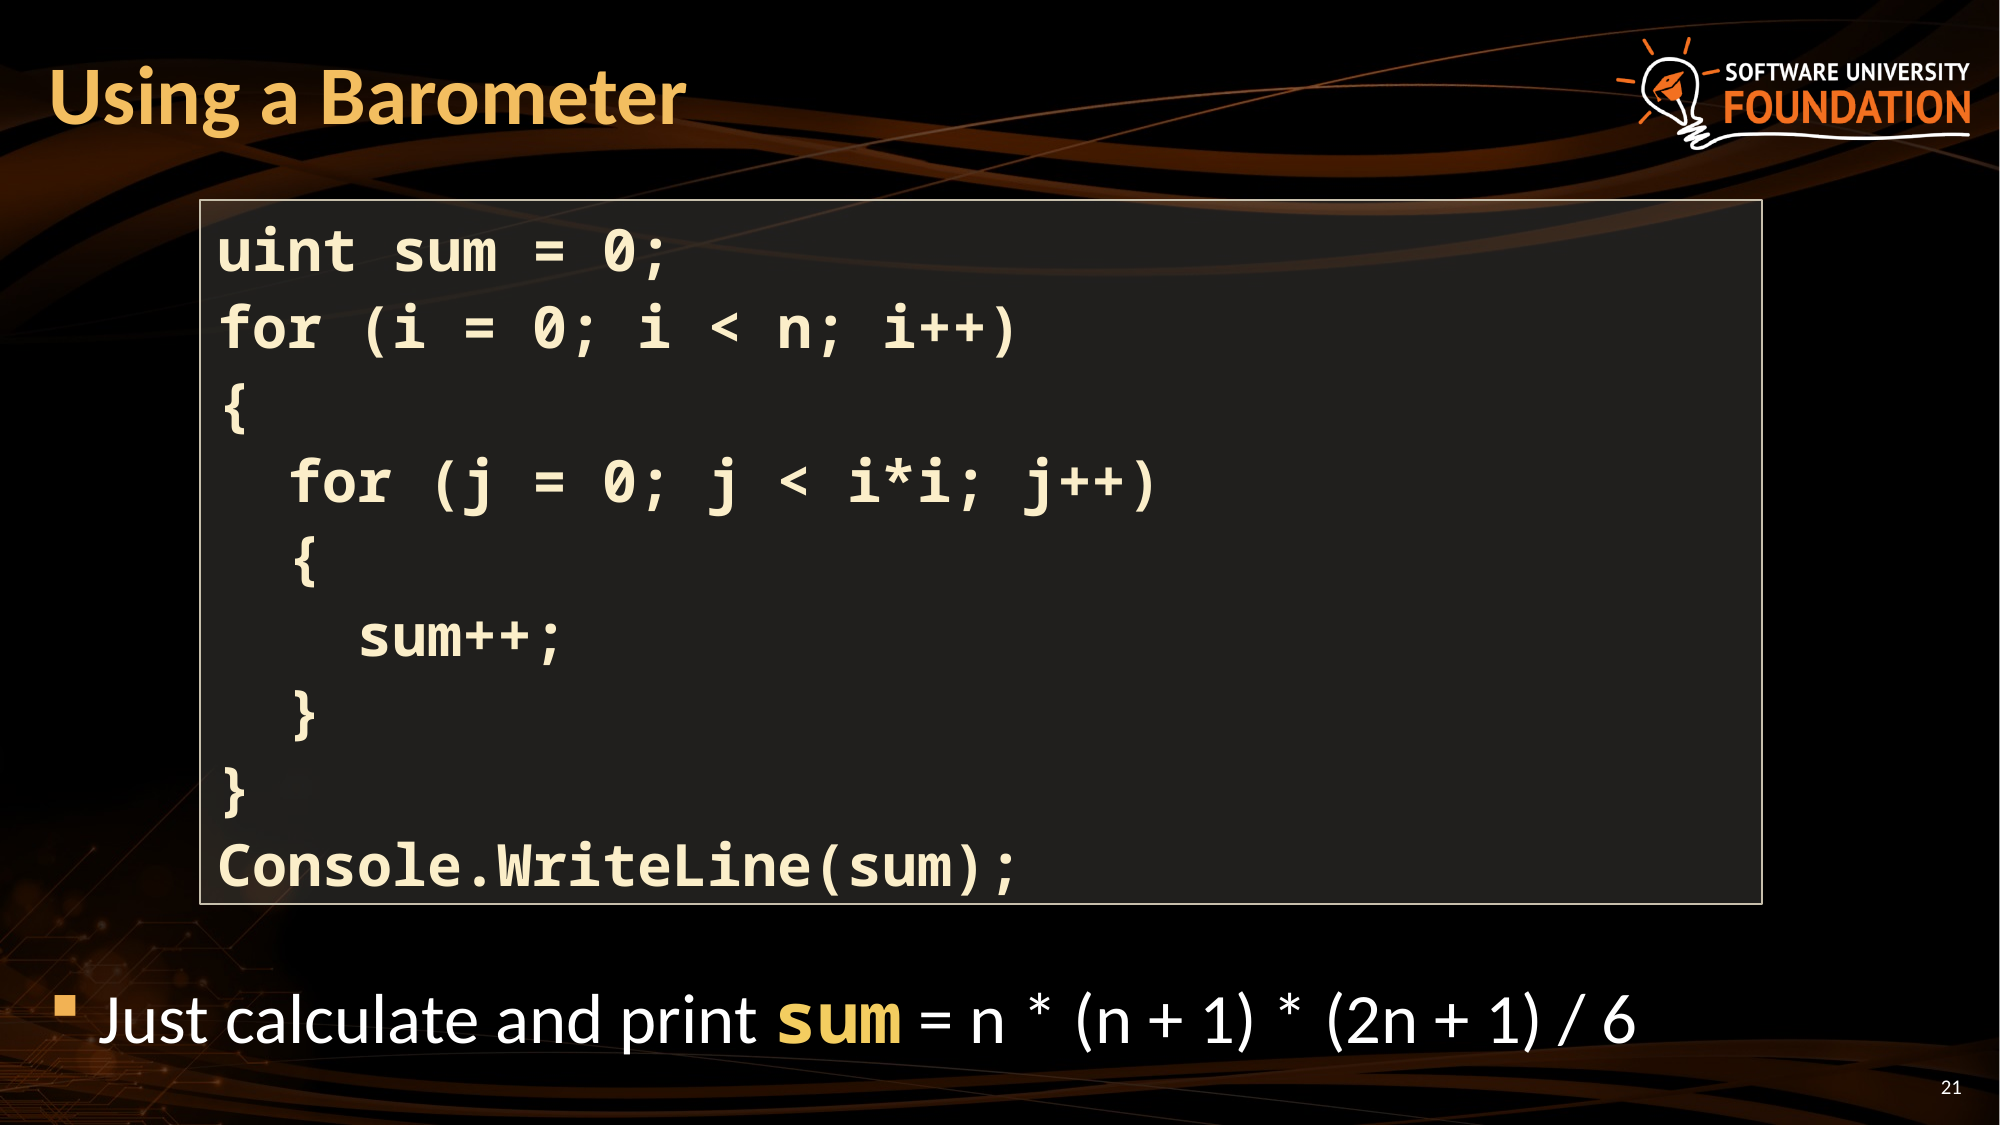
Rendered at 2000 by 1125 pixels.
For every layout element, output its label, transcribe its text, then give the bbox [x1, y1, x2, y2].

list Just calculate and print sum = n * (n + 1) * (2n + 1) / 6 [31, 962, 1968, 1103]
title Using a Barometer [30, 6, 1602, 189]
picture [0, 0, 2000, 1125]
text_box uint sum = 0; for (i = 0; i < n; i++) { for (j = 0; j < i*i; j++) { sum++; } } Console.WriteLine(sum); [199, 200, 1763, 905]
